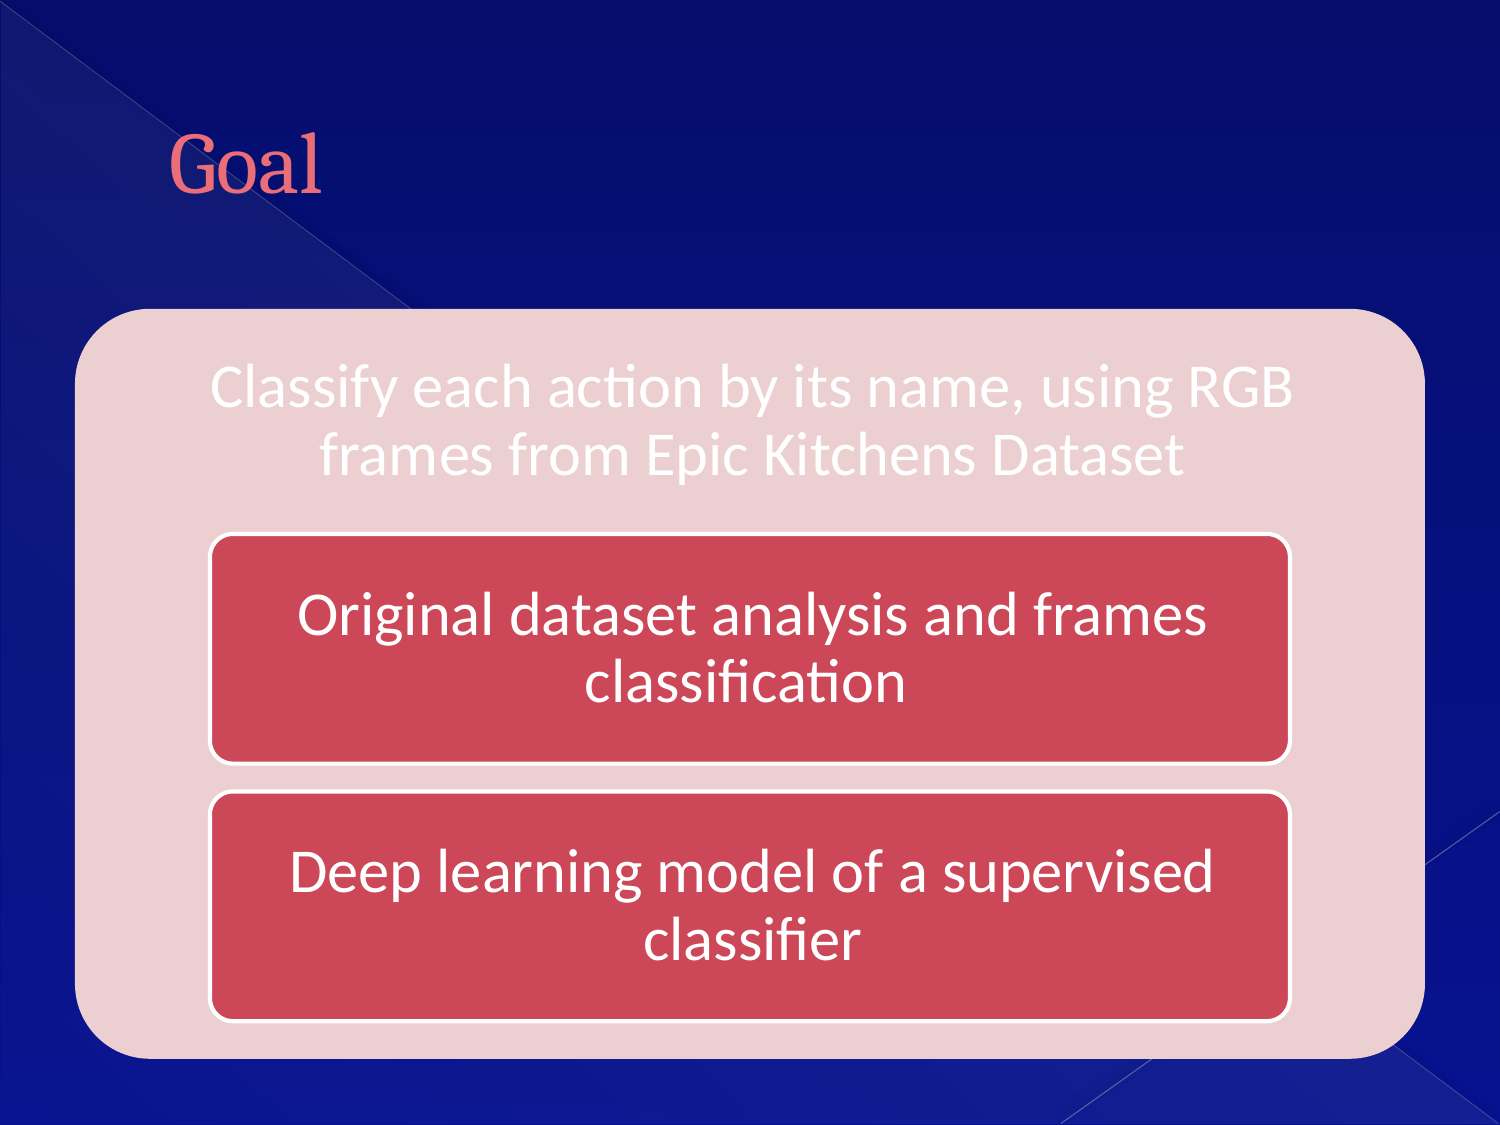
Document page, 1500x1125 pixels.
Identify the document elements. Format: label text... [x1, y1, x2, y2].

title Goal [75, 43, 1425, 274]
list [74, 308, 1426, 1060]
